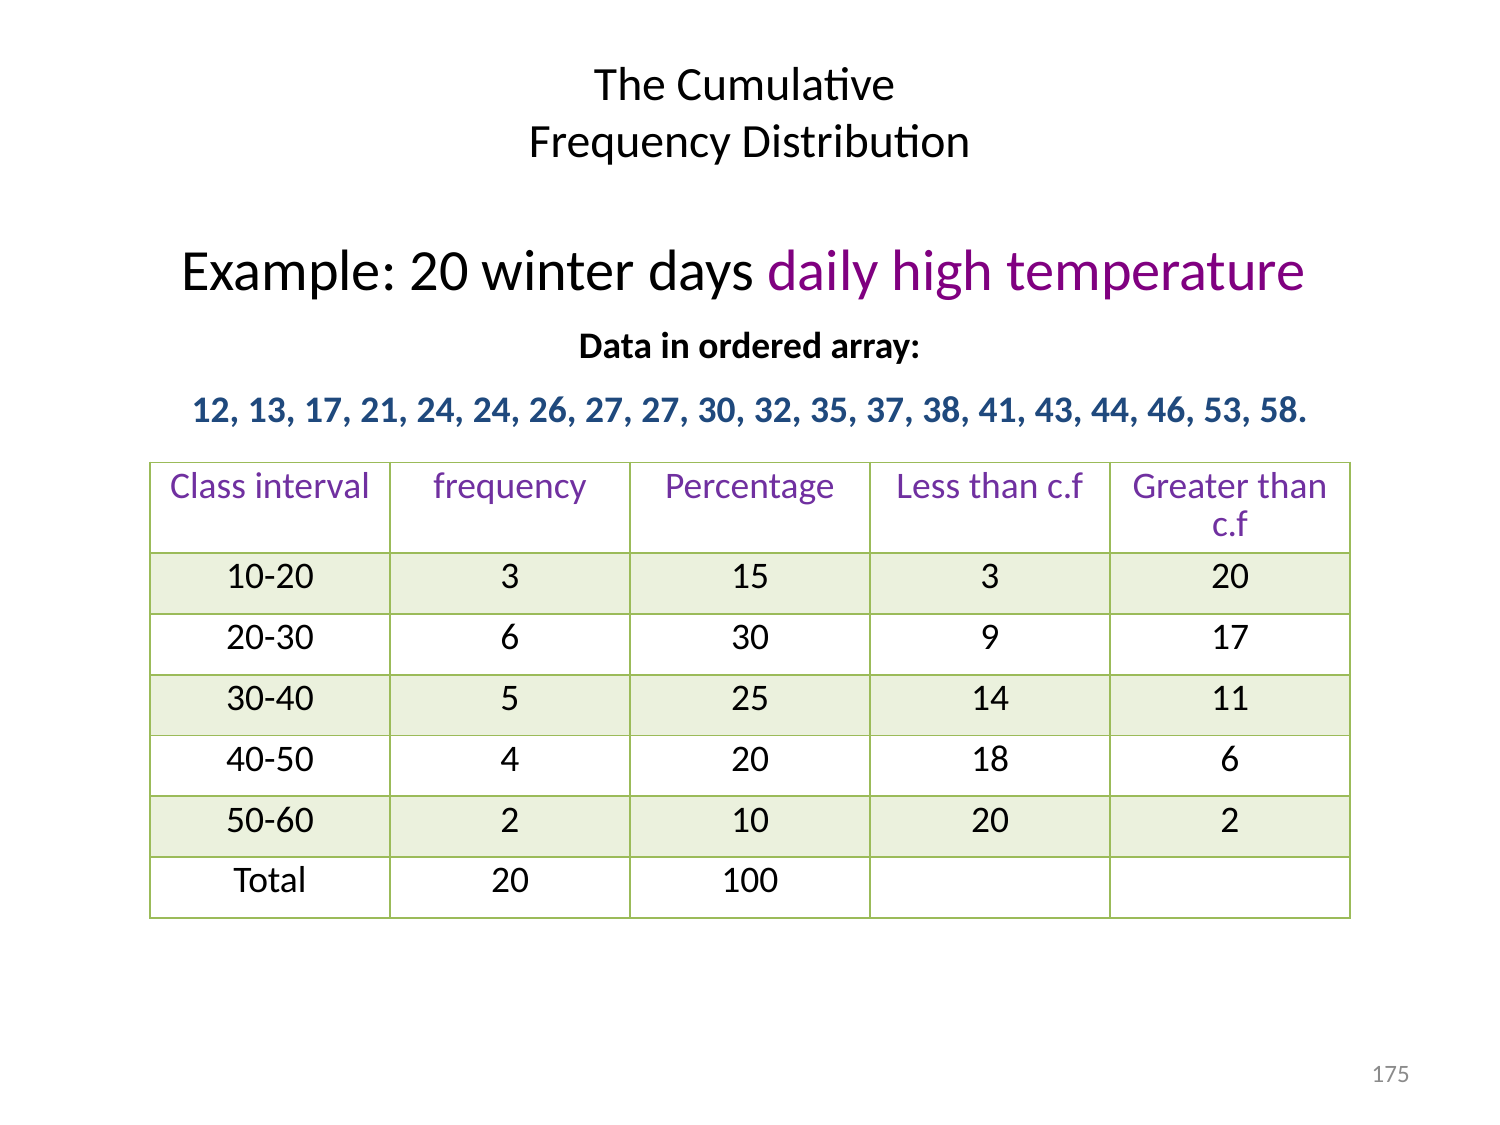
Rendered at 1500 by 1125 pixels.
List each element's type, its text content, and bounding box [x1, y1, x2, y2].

table_cell 20 [631, 736, 869, 795]
table_cell 3 [871, 554, 1109, 613]
table_header Greater than c.f [1111, 463, 1349, 552]
table_cell 25 [631, 676, 869, 735]
table_cell 2 [1111, 797, 1349, 856]
table_cell 14 [871, 676, 1109, 735]
table_cell 6 [391, 615, 629, 674]
table_cell 20 [871, 797, 1109, 856]
table_header Percentage [631, 463, 869, 552]
table_cell 2 [391, 797, 629, 856]
table_cell 15 [631, 554, 869, 613]
table_cell Total [151, 858, 389, 917]
table_cell 17 [1111, 615, 1349, 674]
table_cell 4 [391, 736, 629, 795]
table_cell [1111, 858, 1349, 917]
table_cell 11 [1111, 676, 1349, 735]
table_cell 18 [871, 736, 1109, 795]
table_cell 9 [871, 615, 1109, 674]
table_cell 100 [631, 858, 869, 917]
table_header Less than c.f [871, 463, 1109, 552]
table_cell [871, 858, 1109, 917]
table_cell 50-60 [151, 797, 389, 856]
table_header Class interval [151, 463, 389, 552]
table_cell 20-30 [151, 615, 389, 674]
table_cell 10 [631, 797, 869, 856]
table_cell 20 [391, 858, 629, 917]
table_cell 20 [1111, 554, 1349, 613]
slide_number 175 [1074, 1042, 1425, 1103]
title The Cumulative Frequency Distribution [75, 45, 1425, 175]
table_cell 30 [631, 615, 869, 674]
table_cell 40-50 [151, 736, 389, 795]
table_cell 3 [391, 554, 629, 613]
table_cell 30-40 [151, 676, 389, 735]
table_header frequency [391, 463, 629, 552]
table_cell 10-20 [151, 554, 389, 613]
table_cell 6 [1111, 736, 1349, 795]
table_cell 5 [391, 676, 629, 735]
list Example: 20 winter days daily high temperature Data in ordered array: 12, 13, 17, 21, 24, 24, 26, 27, 27, 30, 32, 35, 37, 38, 41, 43, 44, 46, 53, 58. [75, 224, 1425, 1005]
